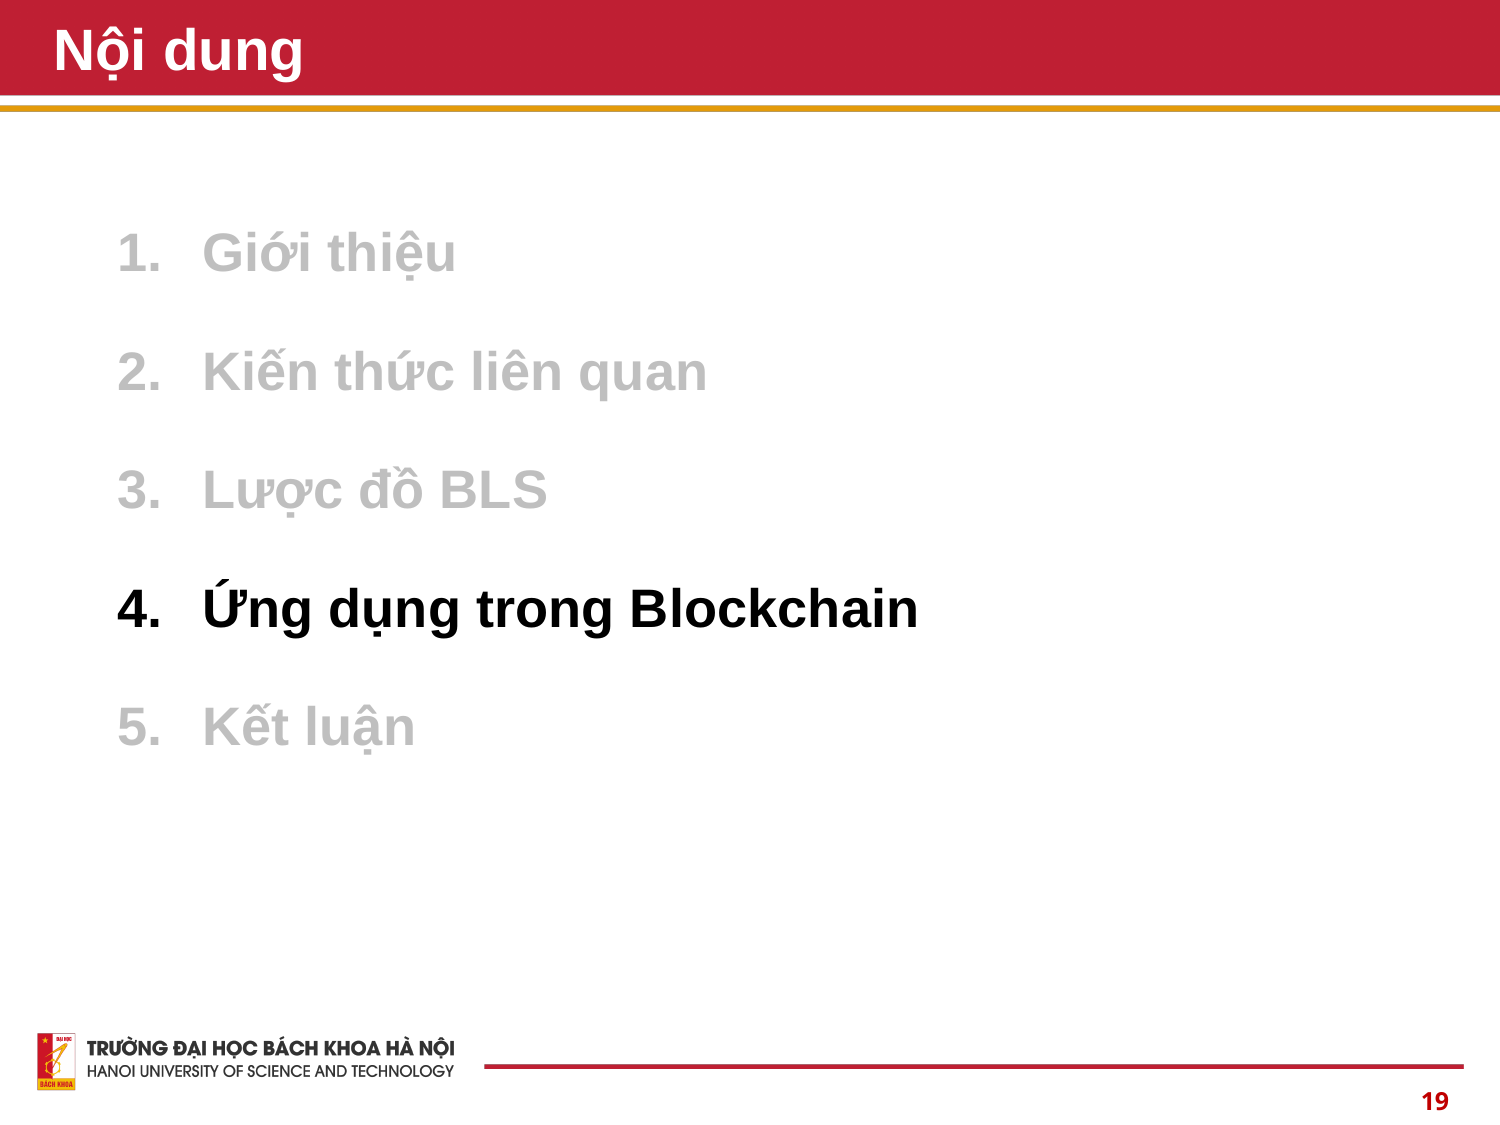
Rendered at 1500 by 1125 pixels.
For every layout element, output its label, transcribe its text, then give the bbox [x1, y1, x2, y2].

slide_number 19 [1126, 1078, 1464, 1125]
title Nội dung [38, 12, 1462, 87]
picture [0, 0, 1500, 1125]
text_box Giới thiệu Kiến thức liên quan Lược đồ BLS Ứng dụng trong Blockchain Kết luận [103, 177, 1397, 892]
